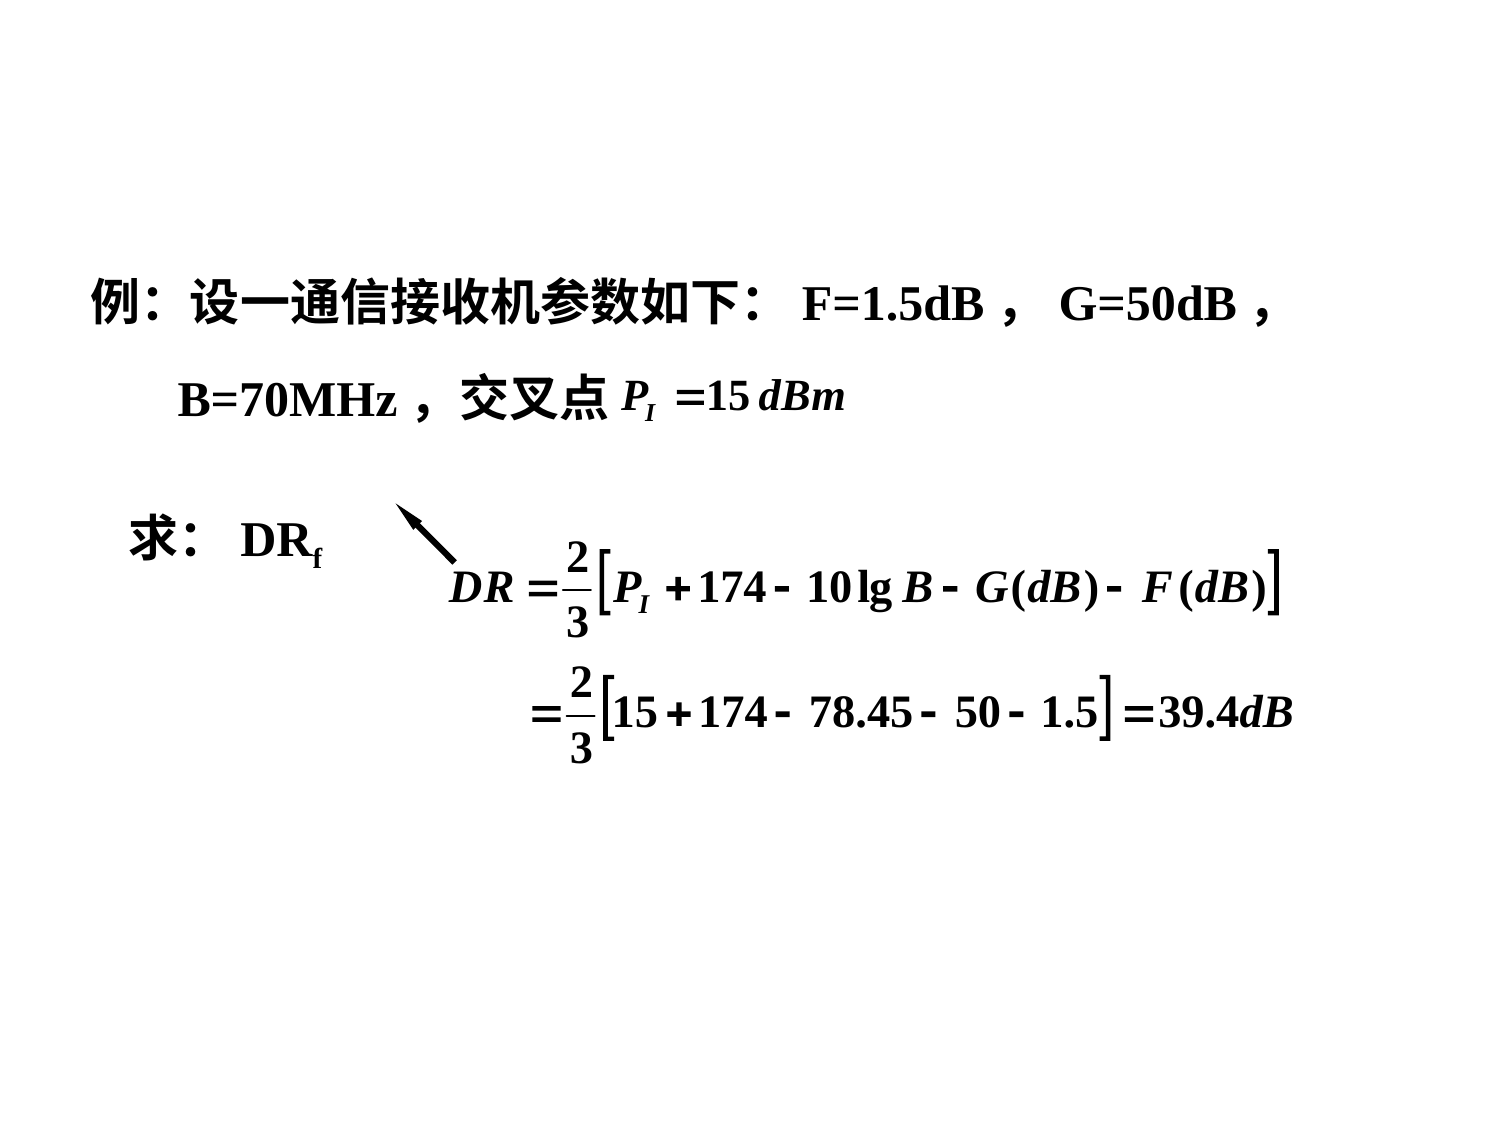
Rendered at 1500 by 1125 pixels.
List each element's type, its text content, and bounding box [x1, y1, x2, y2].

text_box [612, 365, 854, 430]
list 例：设一通信接收机参数如下：F=1.5dB，G=50dB， B=70MHz，交叉点 求：DRf [75, 262, 1425, 1005]
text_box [395, 503, 1303, 775]
